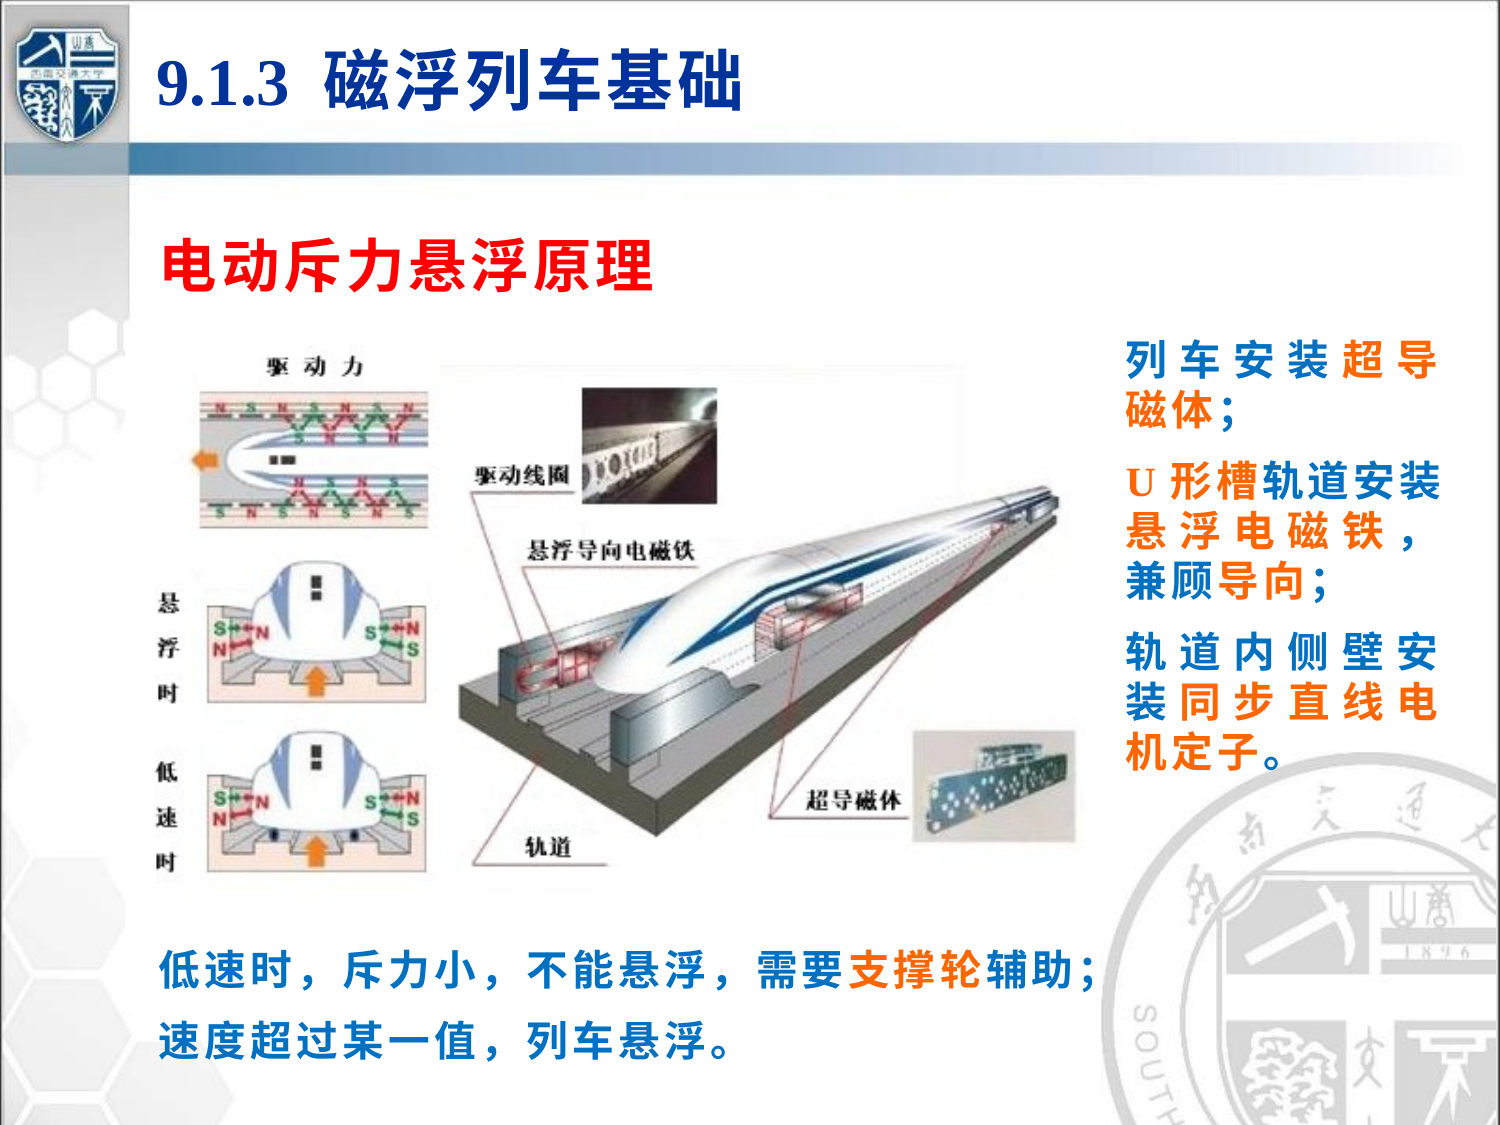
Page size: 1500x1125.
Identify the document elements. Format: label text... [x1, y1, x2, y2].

text_box 低速时，斥力小，不能悬浮，需要支撑轮辅助； 速度超过某一值，列车悬浮。 [144, 936, 1153, 1073]
picture [0, 0, 1500, 1125]
text_box 列车安装超导磁体； U形槽轨道安装悬浮电磁铁，兼顾导向； 轨道内侧壁安装同步直线电机定子。 [1125, 326, 1443, 833]
text_box 电动斥力悬浮原理 [144, 221, 723, 307]
text_box 9.1.3 磁浮列车基础 [125, 20, 1427, 137]
